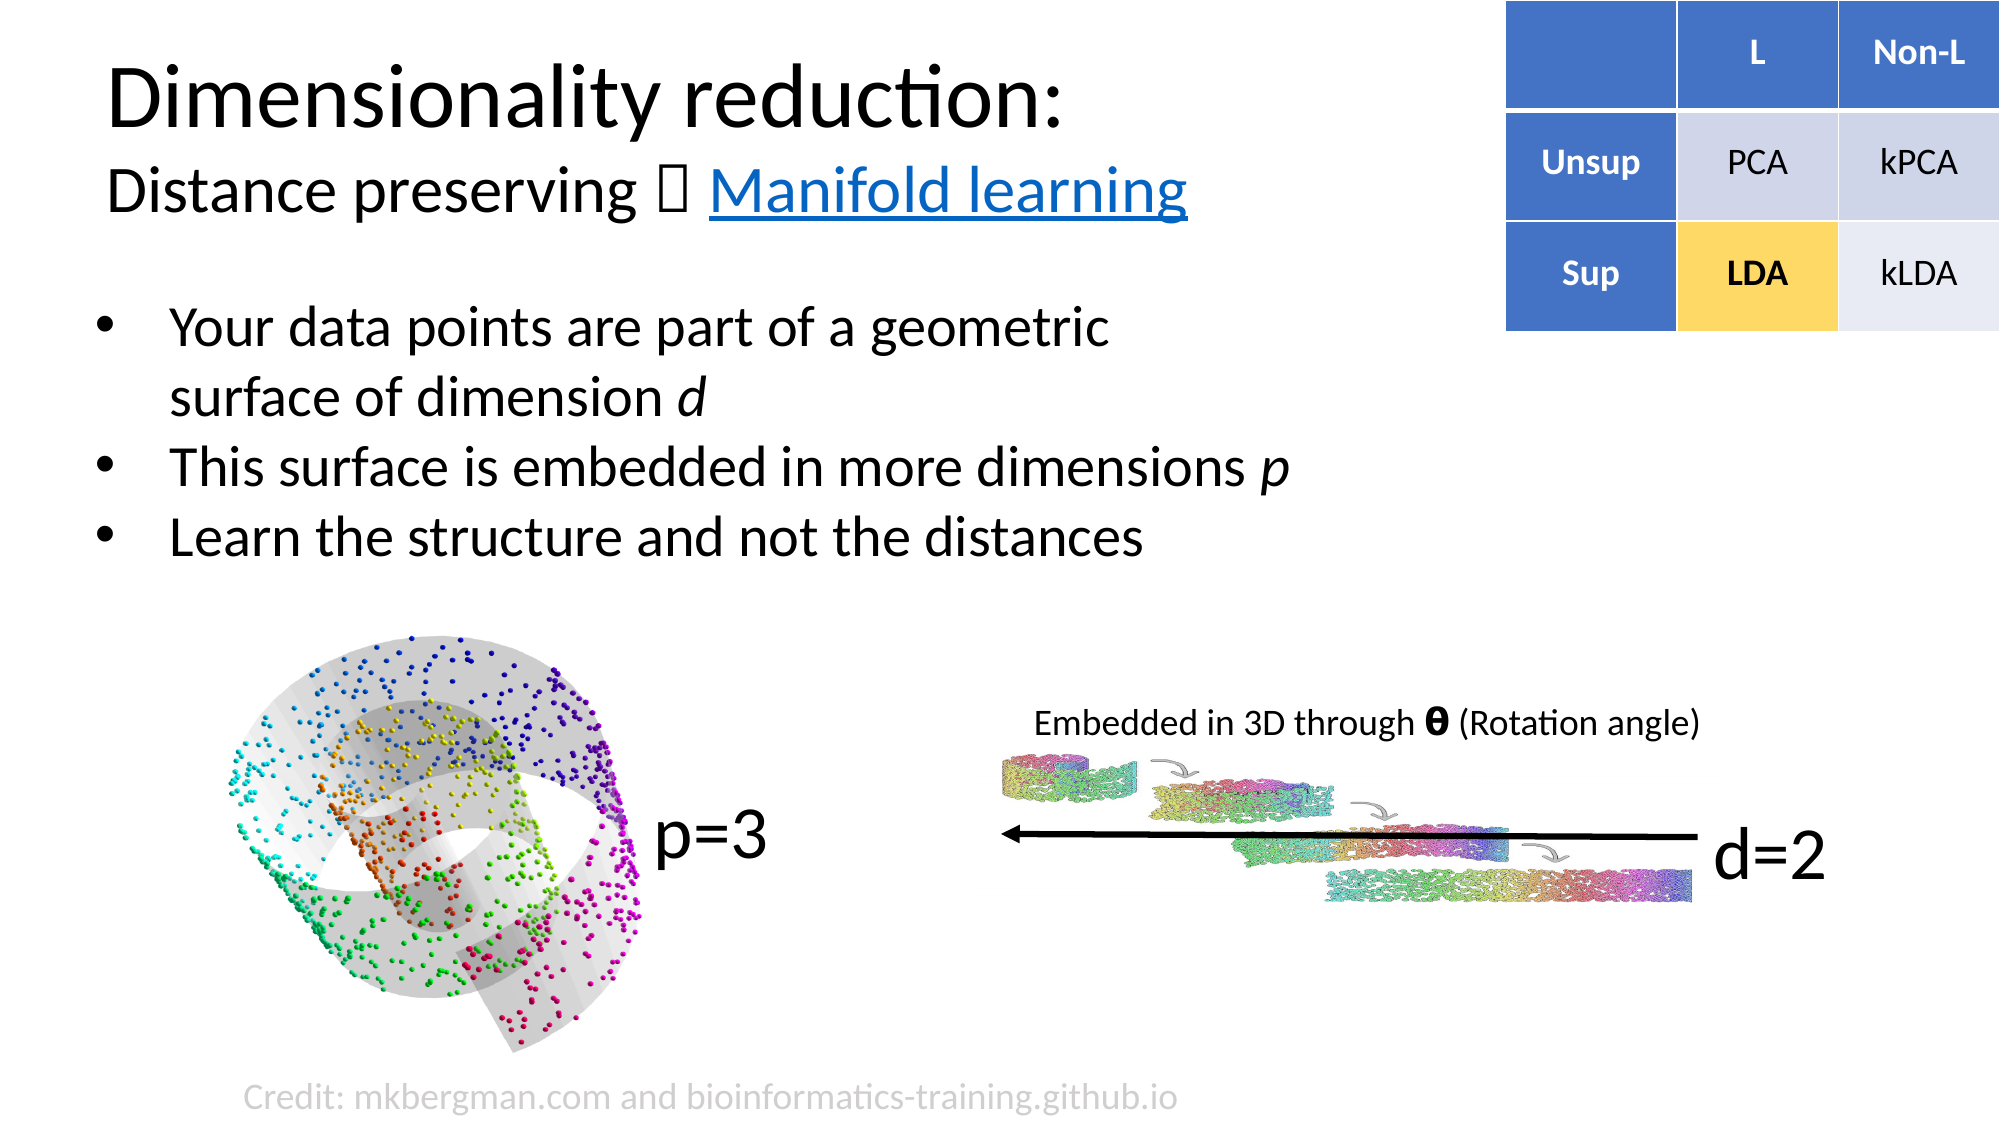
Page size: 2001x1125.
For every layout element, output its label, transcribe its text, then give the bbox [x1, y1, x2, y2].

table_header [1506, 1, 1676, 108]
table_cell kLDA [1839, 222, 1999, 331]
table_cell PCA [1678, 113, 1838, 220]
picture [228, 635, 642, 1053]
table_header Non-L [1839, 1, 1999, 108]
text_box d=2 [1720, 797, 1843, 903]
table_cell LDA [1678, 222, 1838, 331]
text_box Credit: mkbergman.com and bioinformatics-training.github.io [228, 1064, 1195, 1125]
table_cell Unsup [1506, 113, 1676, 220]
text_box Embedded in 3D through 𝝷 (Rotation angle) [1018, 690, 1717, 745]
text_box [1000, 833, 1698, 838]
text_box Dimensionality reduction: Distance preserving  Manifold learning [91, 28, 1203, 233]
picture [978, 744, 1720, 915]
table_cell Sup [1506, 222, 1676, 331]
table_header L [1678, 1, 1838, 108]
table_cell kPCA [1839, 113, 1999, 220]
text_box p=3 [642, 776, 784, 882]
text_box Your data points are part of a geometric surface of dimension d This surface is embedded in more dimensions p Learn the structure and not the distances [80, 281, 1306, 716]
